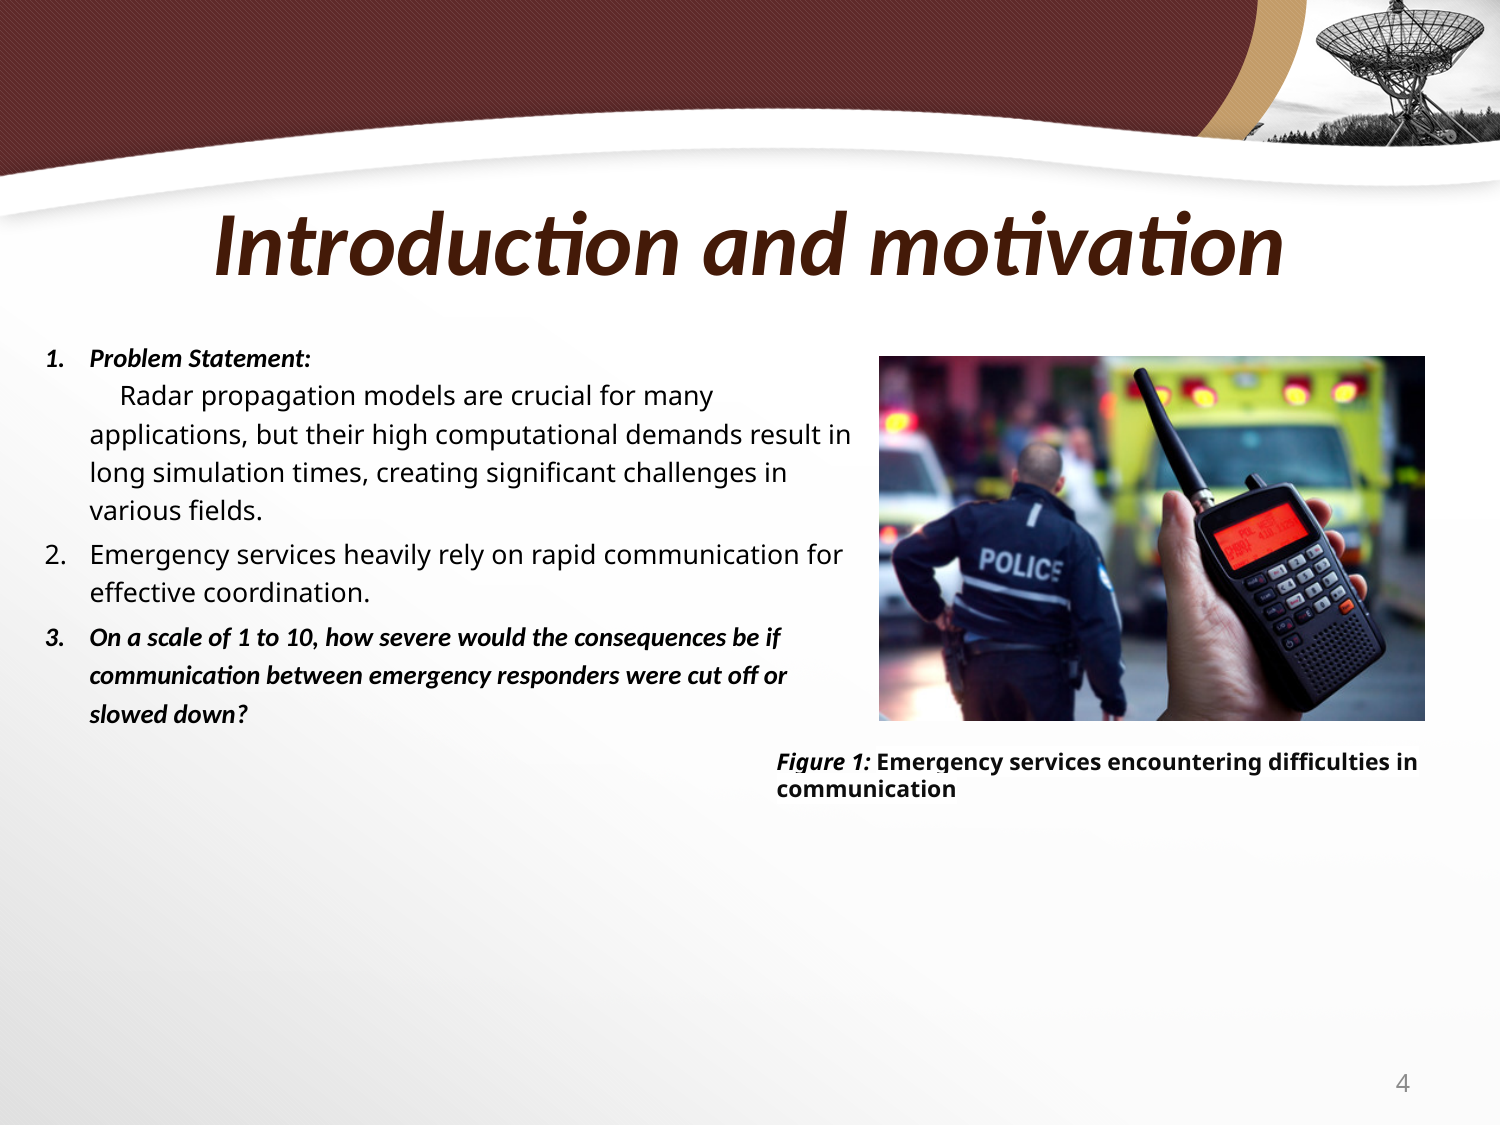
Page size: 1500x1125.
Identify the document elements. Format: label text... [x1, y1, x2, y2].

title Introduction and motivation [121, 173, 1379, 305]
slide_number 4 [1074, 1066, 1425, 1103]
picture [0, 1, 1500, 1125]
text_box Figure 1: Emergency services encountering difficulties in communication [761, 739, 1481, 810]
list Problem Statement: Radar propagation models are crucial for many applications, but their high computational demands result in long simulation times, creating significant challenges in various fields. Emergency services heavily rely on rapid communication for effective coordination. On a scale of 1 to 10, how severe would the consequences be if communication between emergency responders were cut off or slowed down? [29, 327, 880, 740]
